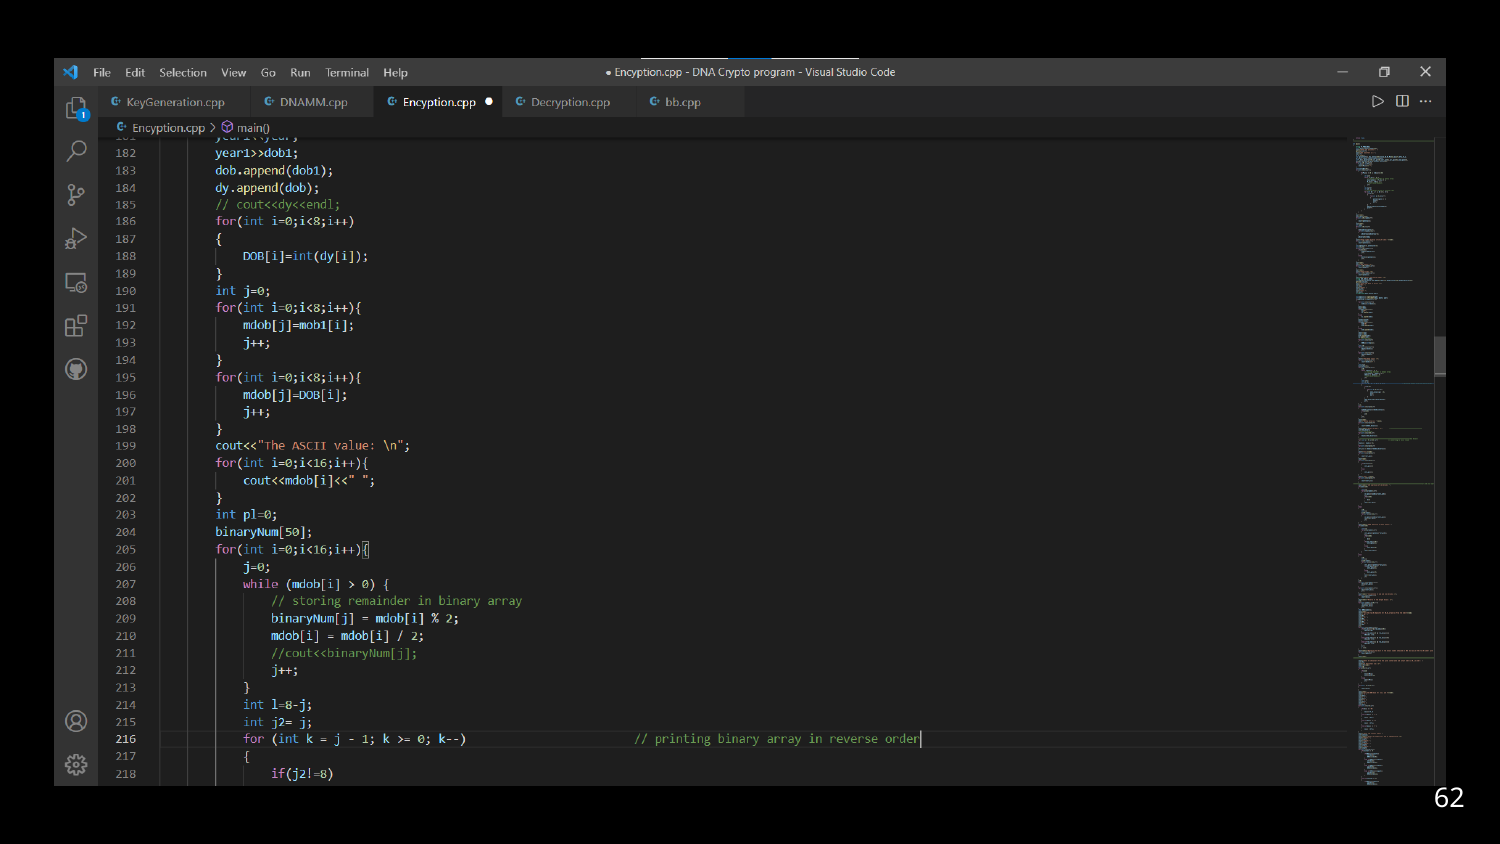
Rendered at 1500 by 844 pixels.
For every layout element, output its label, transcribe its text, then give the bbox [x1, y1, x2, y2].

slide_number ‹#› [1389, 764, 1480, 830]
picture [53, 58, 1447, 786]
